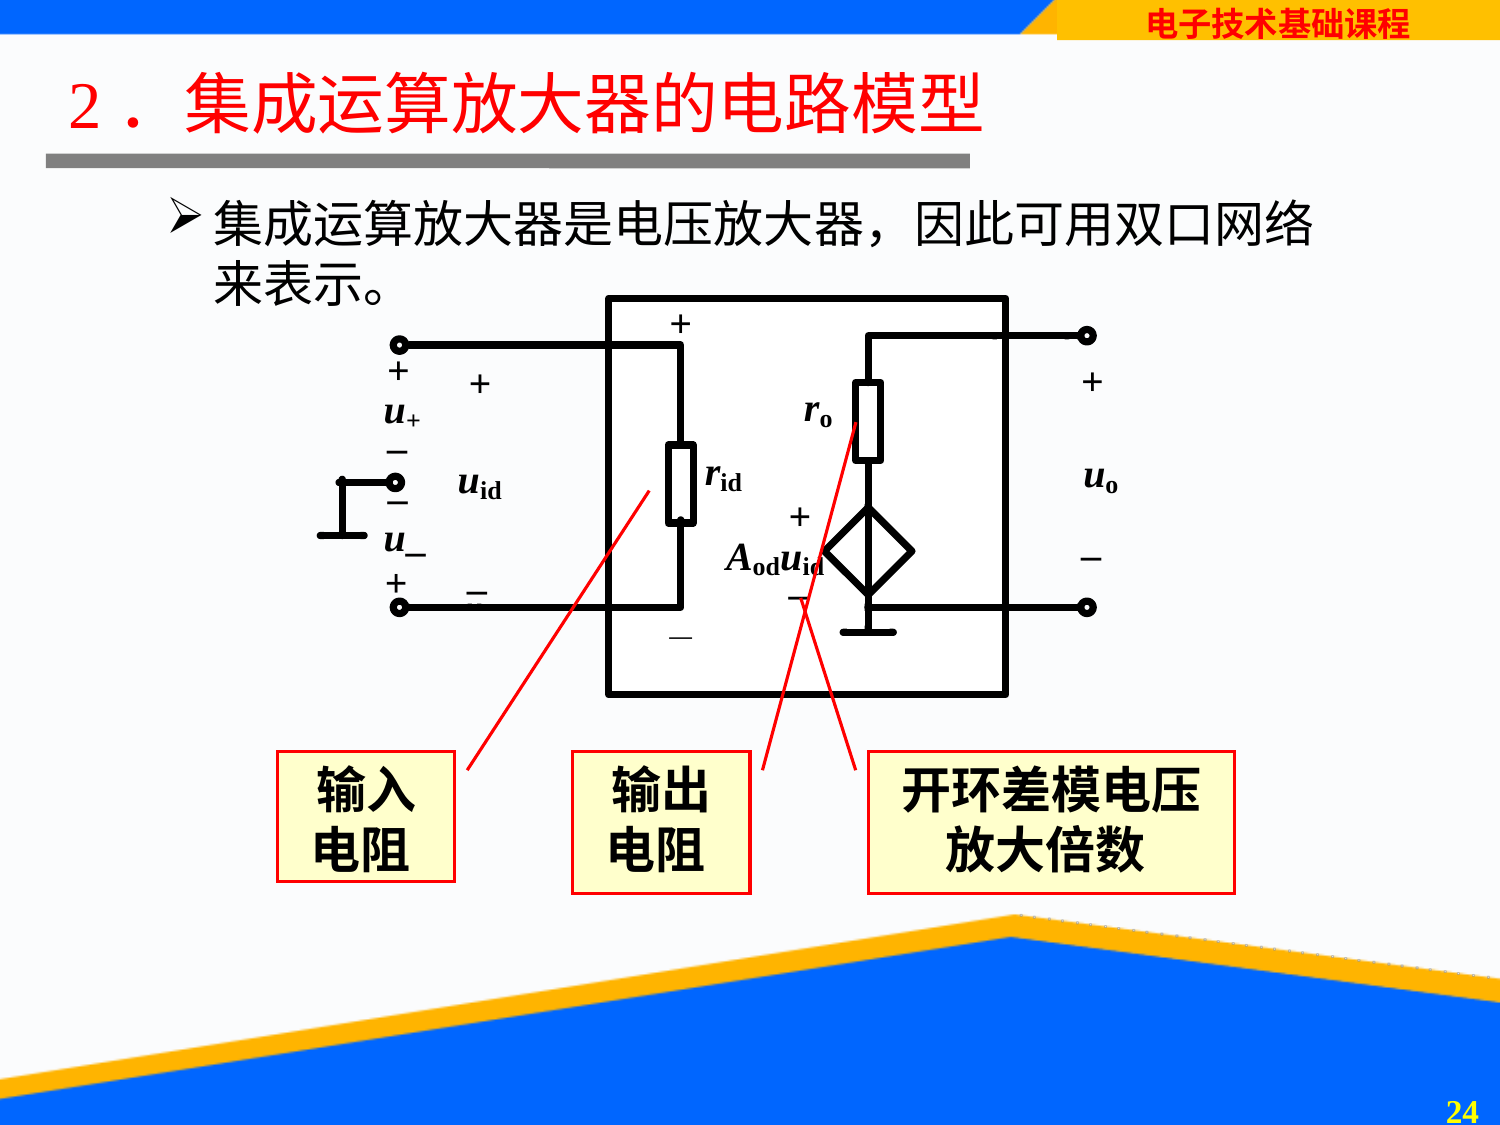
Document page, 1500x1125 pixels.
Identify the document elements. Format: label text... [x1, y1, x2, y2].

text_box 输入电阻 [277, 751, 455, 882]
slide_number 23 [1399, 1082, 1495, 1125]
title 2．集成运算放大器的电路模型 [53, 42, 1069, 161]
text_box 开环差模电压放大倍数 [868, 751, 1235, 894]
text_box 输出电阻 [572, 751, 751, 894]
picture [0, 0, 1500, 1125]
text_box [312, 290, 1123, 703]
list 集成运算放大器是电压放大器，因此可用双口网络来表示。 [76, 184, 1341, 315]
